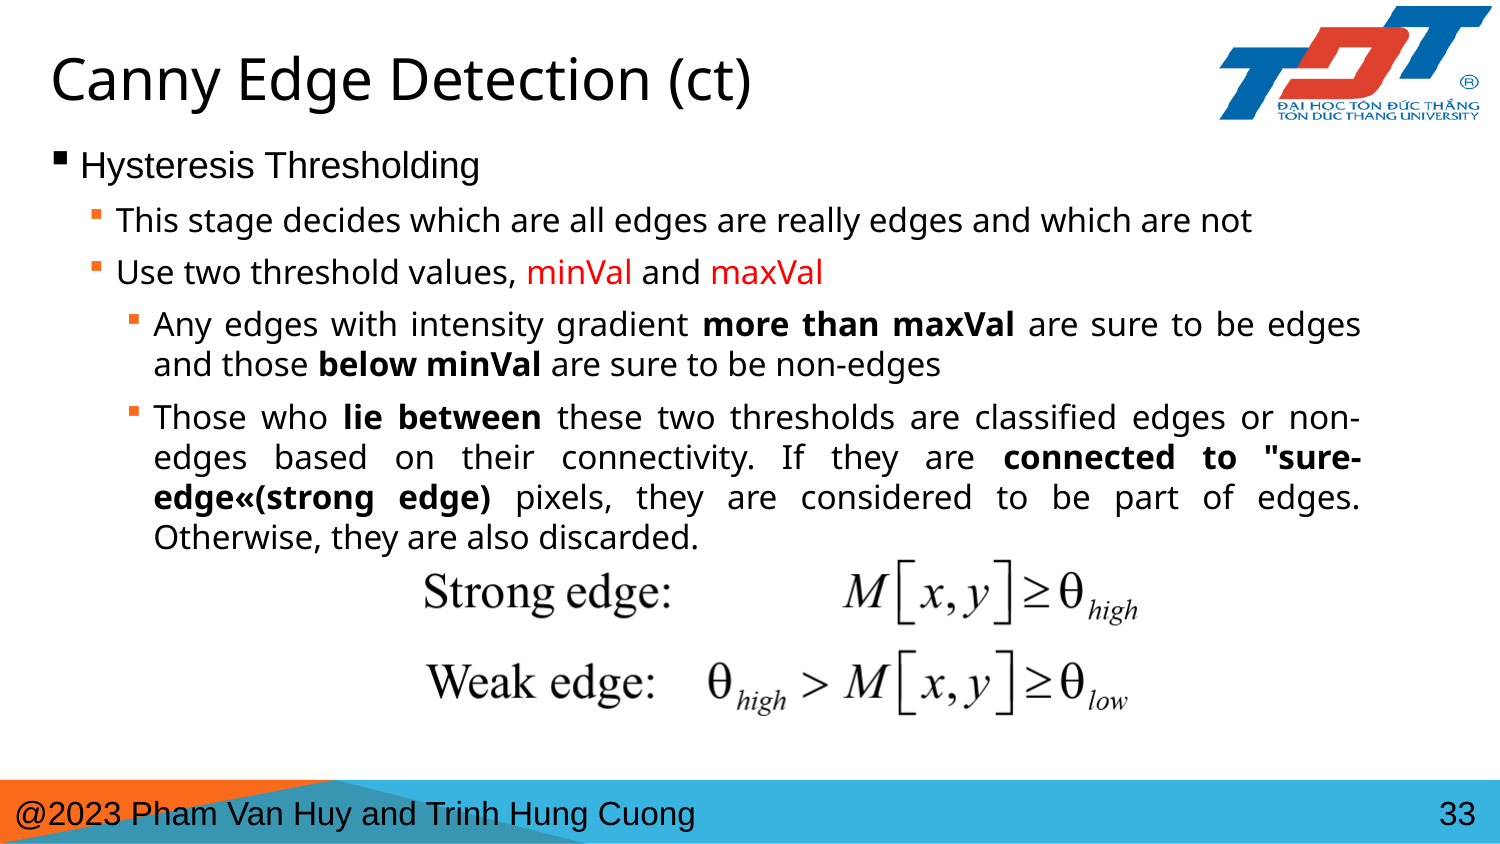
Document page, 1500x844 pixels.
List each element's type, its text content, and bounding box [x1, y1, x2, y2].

title Canny Edge Detection (ct) [34, 43, 1269, 111]
picture [392, 542, 1156, 752]
list Hysteresis Thresholding This stage decides which are all edges are really edges and which are not Use two threshold values, minVal and maxVal Any edges with intensity gradient more than maxVal are sure to be edges and those below minVal are sure to be non-edges Those who lie between these two thresholds are classified edges or non-edges based on their connectivity. If they are connected to "sure-edge«(strong edge) pixels, they are considered to be part of edges. Otherwise, they are also discarded. [34, 133, 1378, 771]
picture [1219, 6, 1492, 120]
